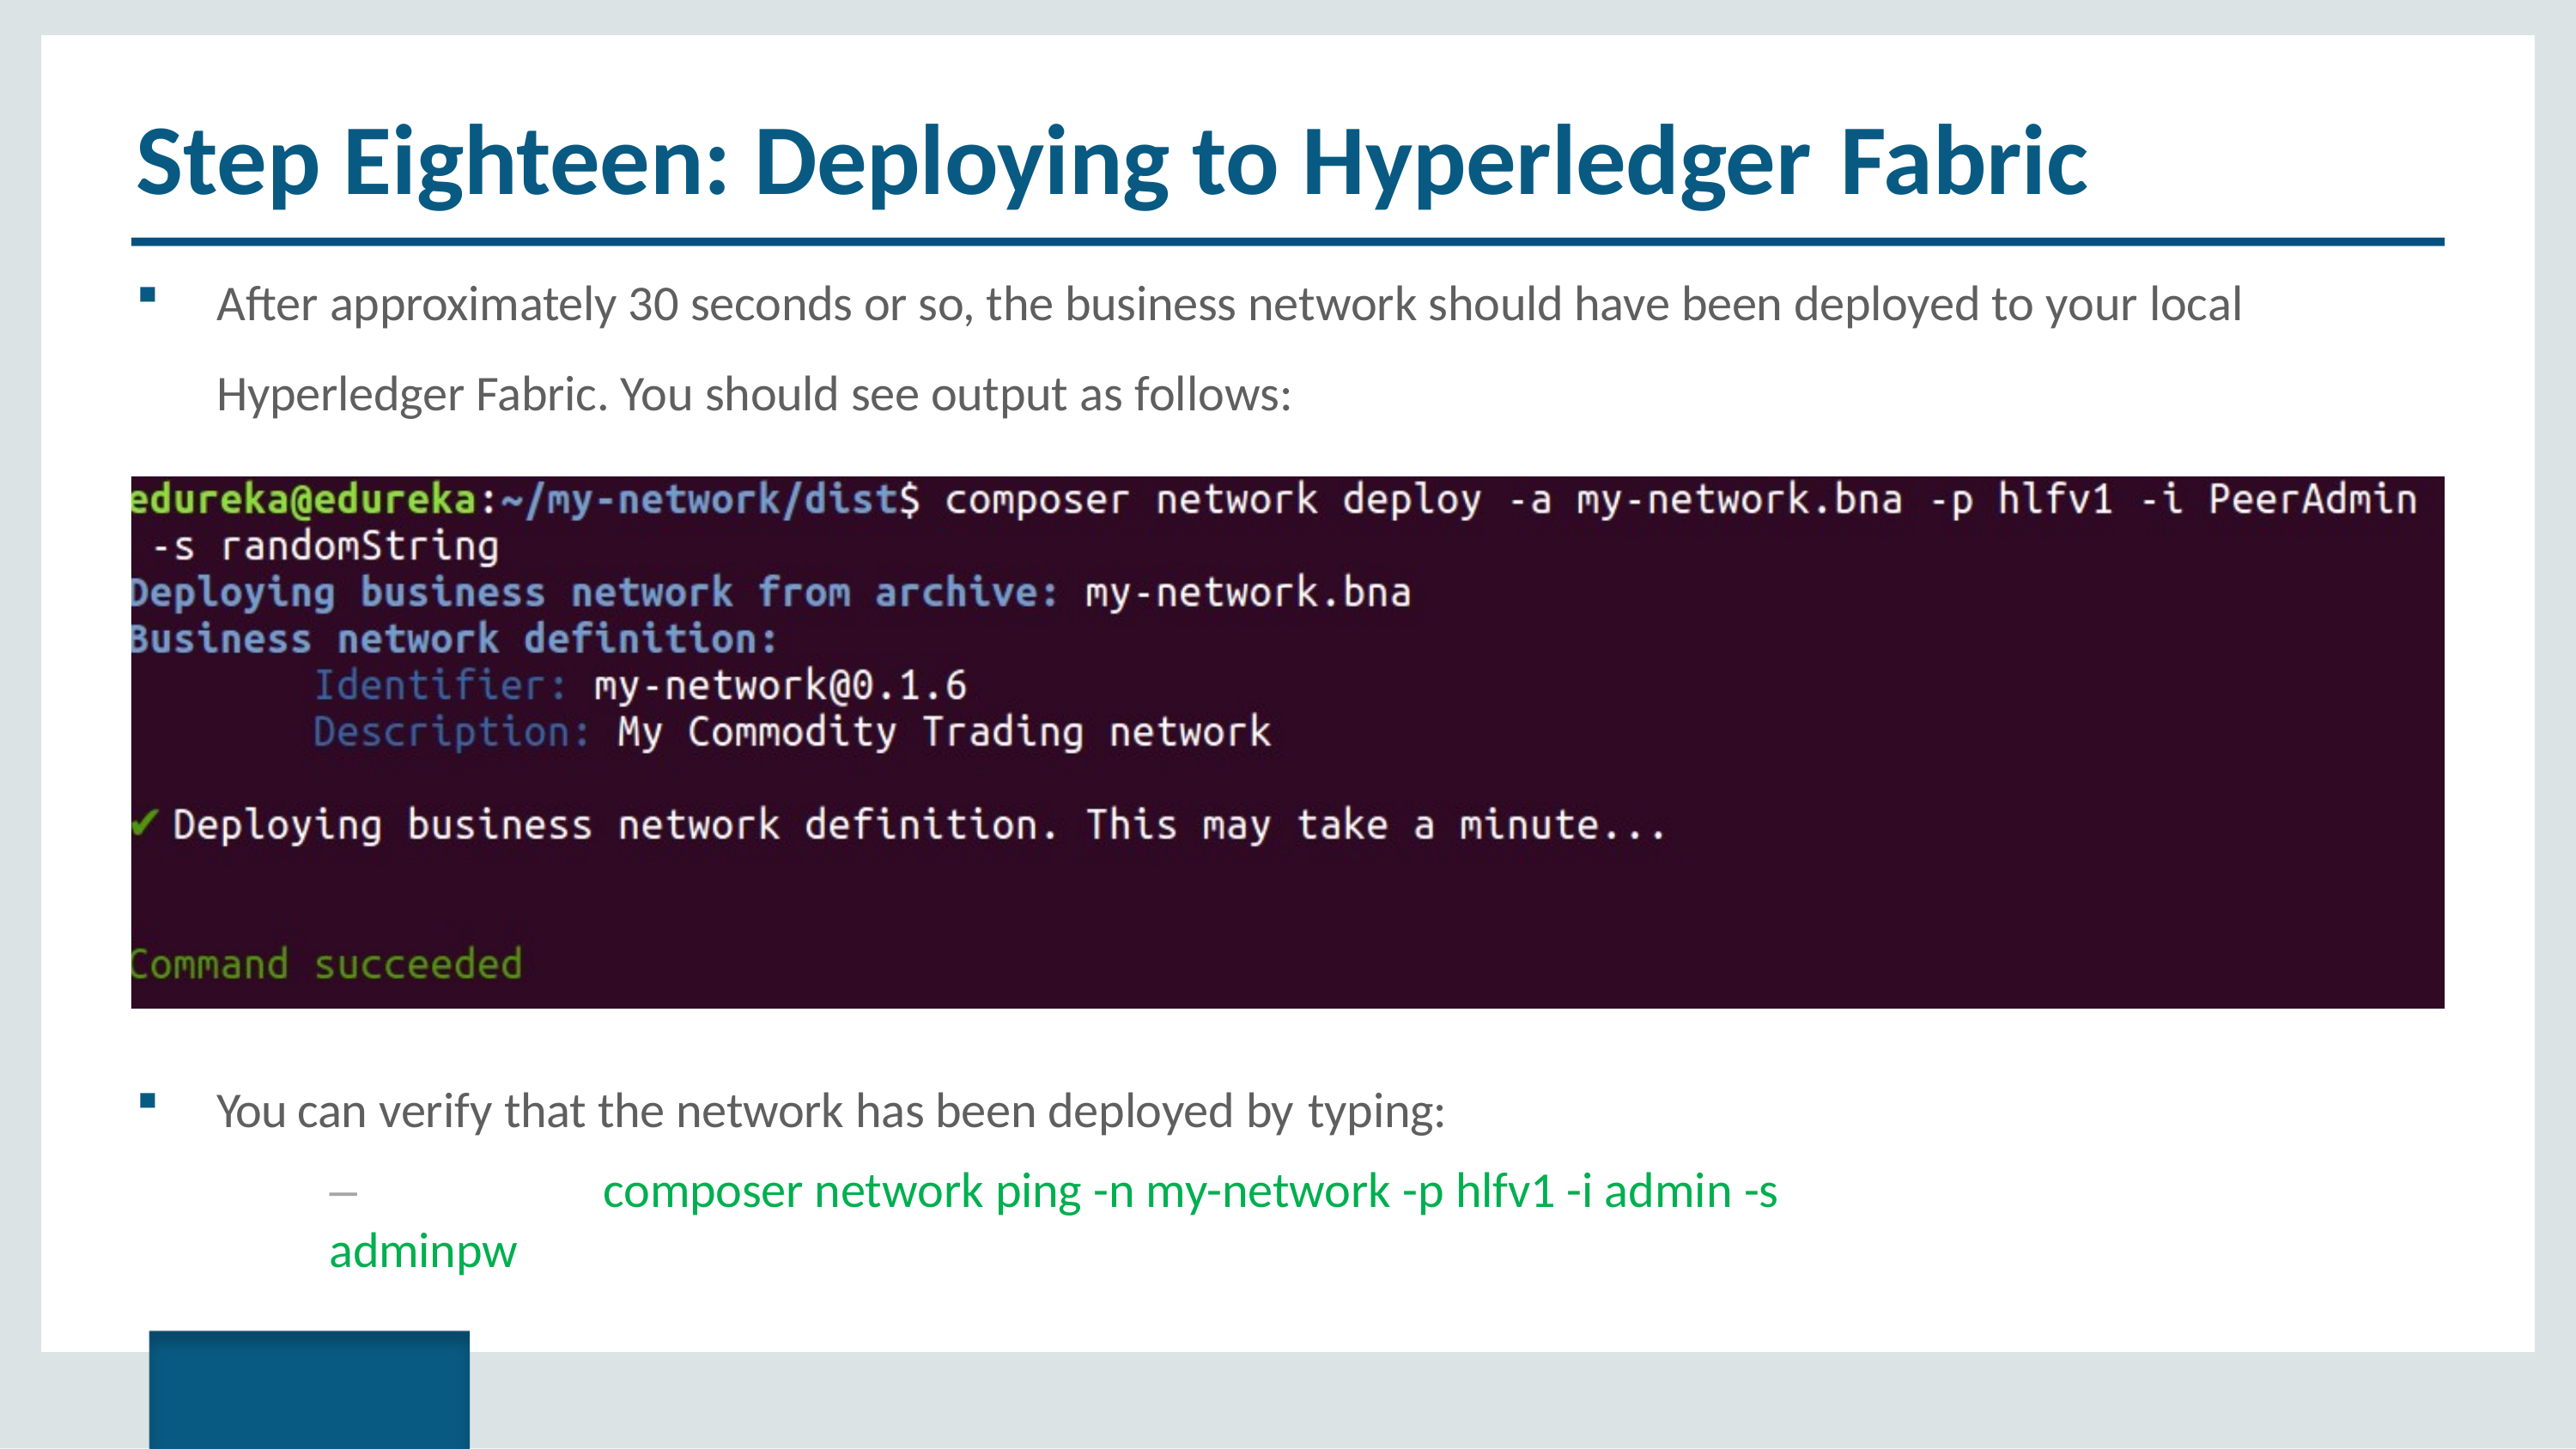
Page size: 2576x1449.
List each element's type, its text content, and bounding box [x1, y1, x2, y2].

text_box After approximately 30 seconds or so, the business network should have been deployed to your local Hyperledger Fabric. You should see output as follows: [132, 237, 2279, 421]
text_box [149, 1331, 470, 1449]
text_box You can verify that the network has been deployed by typing: – composer network ping -n my-network -p hlfv1 -i admin -s adminpw [132, 1053, 1797, 1277]
text_box [131, 476, 2445, 1009]
title Step Eighteen: Deploying to Hyperledger Fabric [132, 91, 2105, 237]
text_box [2279, 237, 2445, 246]
